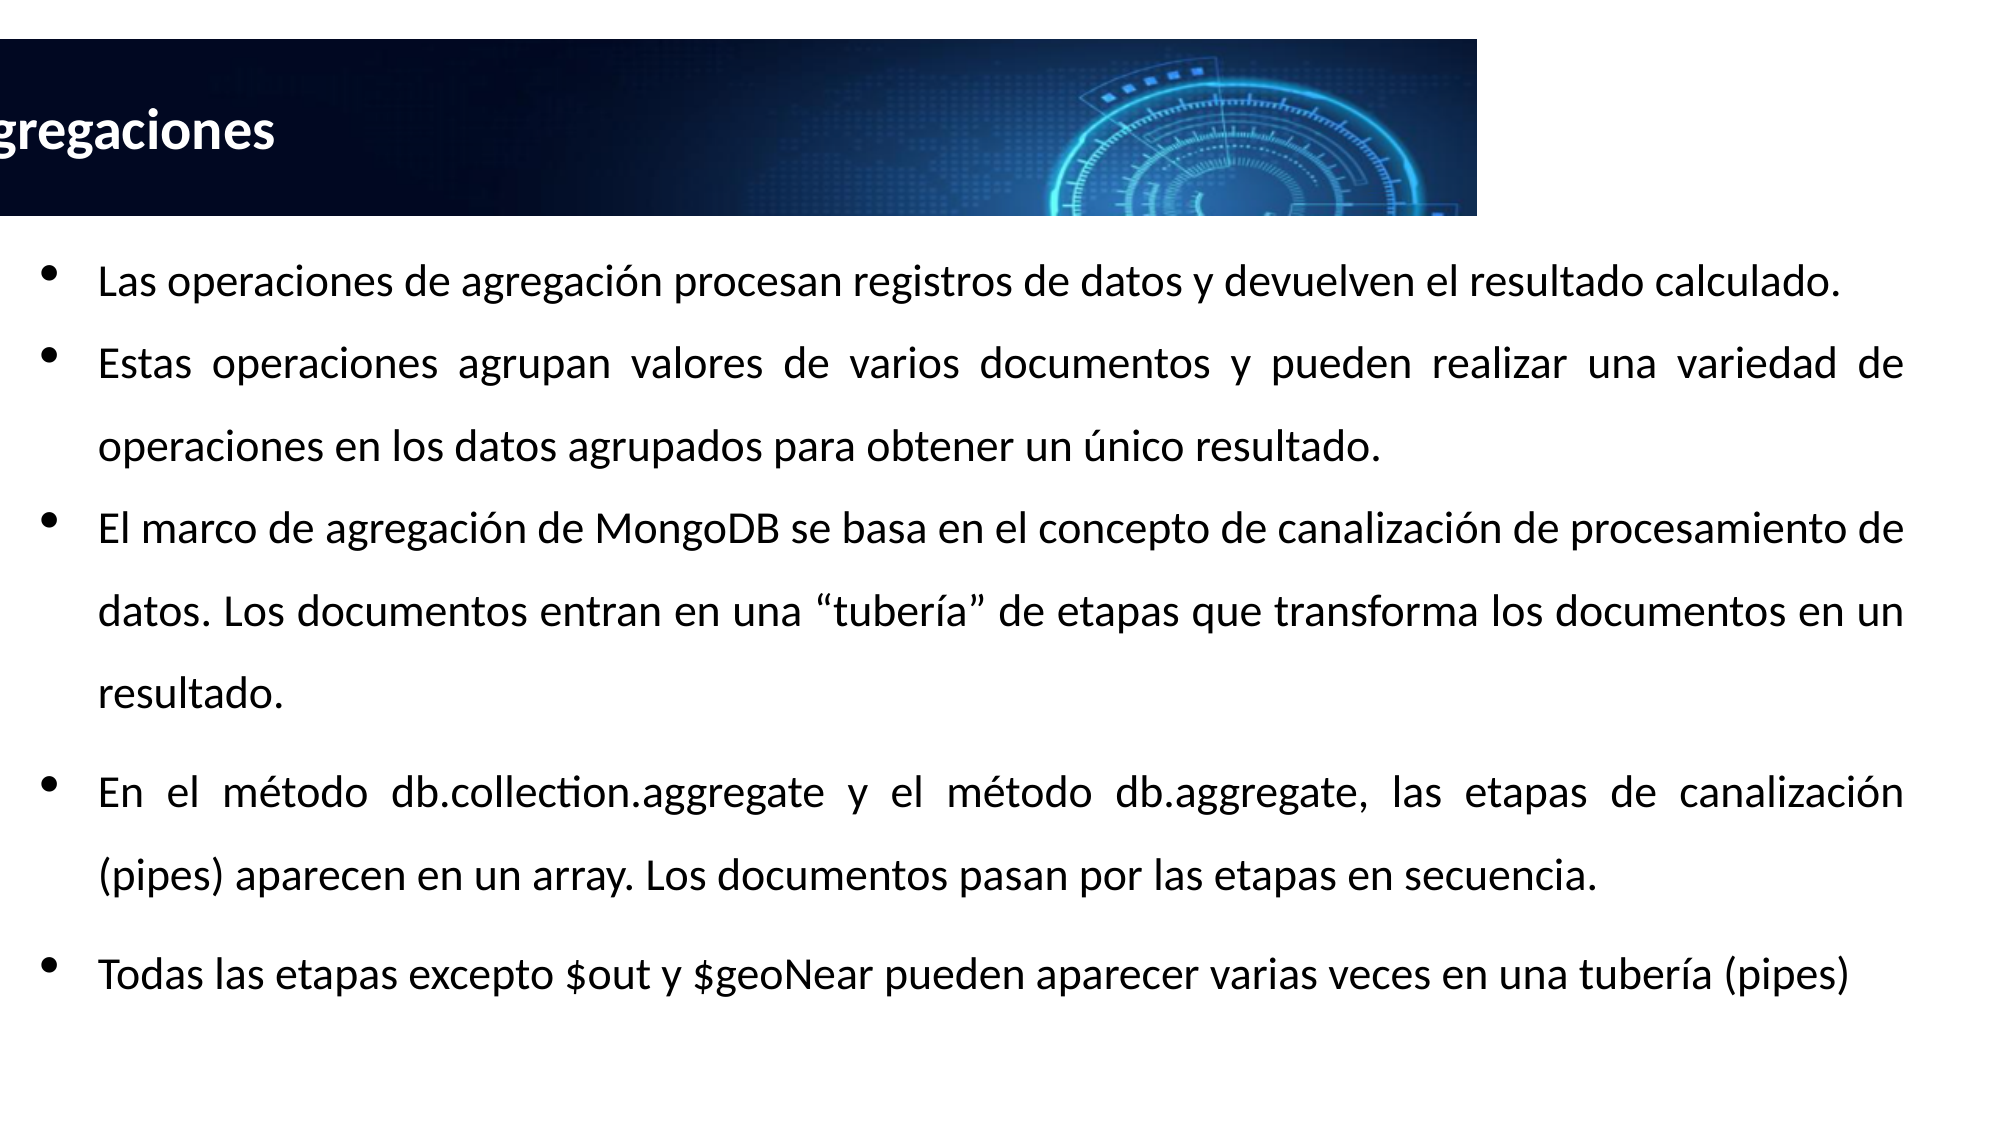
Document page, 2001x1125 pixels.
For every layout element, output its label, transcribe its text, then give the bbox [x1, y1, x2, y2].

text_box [0, 39, 1477, 217]
text_box Las operaciones de agregación procesan registros de datos y devuelven el resultado calculado. Estas operaciones agrupan valores de varios documentos y pueden realizar una variedad de operaciones en los datos agrupados para obtener un único resultado. El marco de agregación de MongoDB se basa en el concepto de canalización de procesamiento de datos. Los documentos entran en una “tubería” de etapas que transforma los documentos en un resultado. En el método db.collection.aggregate y el método db.aggregate, las etapas de canalización (pipes) aparecen en un array. Los documentos pasan por las etapas en secuencia. Todas las etapas excepto $out y $geoNear pueden aparecer varias veces en una tubería (pipes) [26, 215, 1922, 1125]
